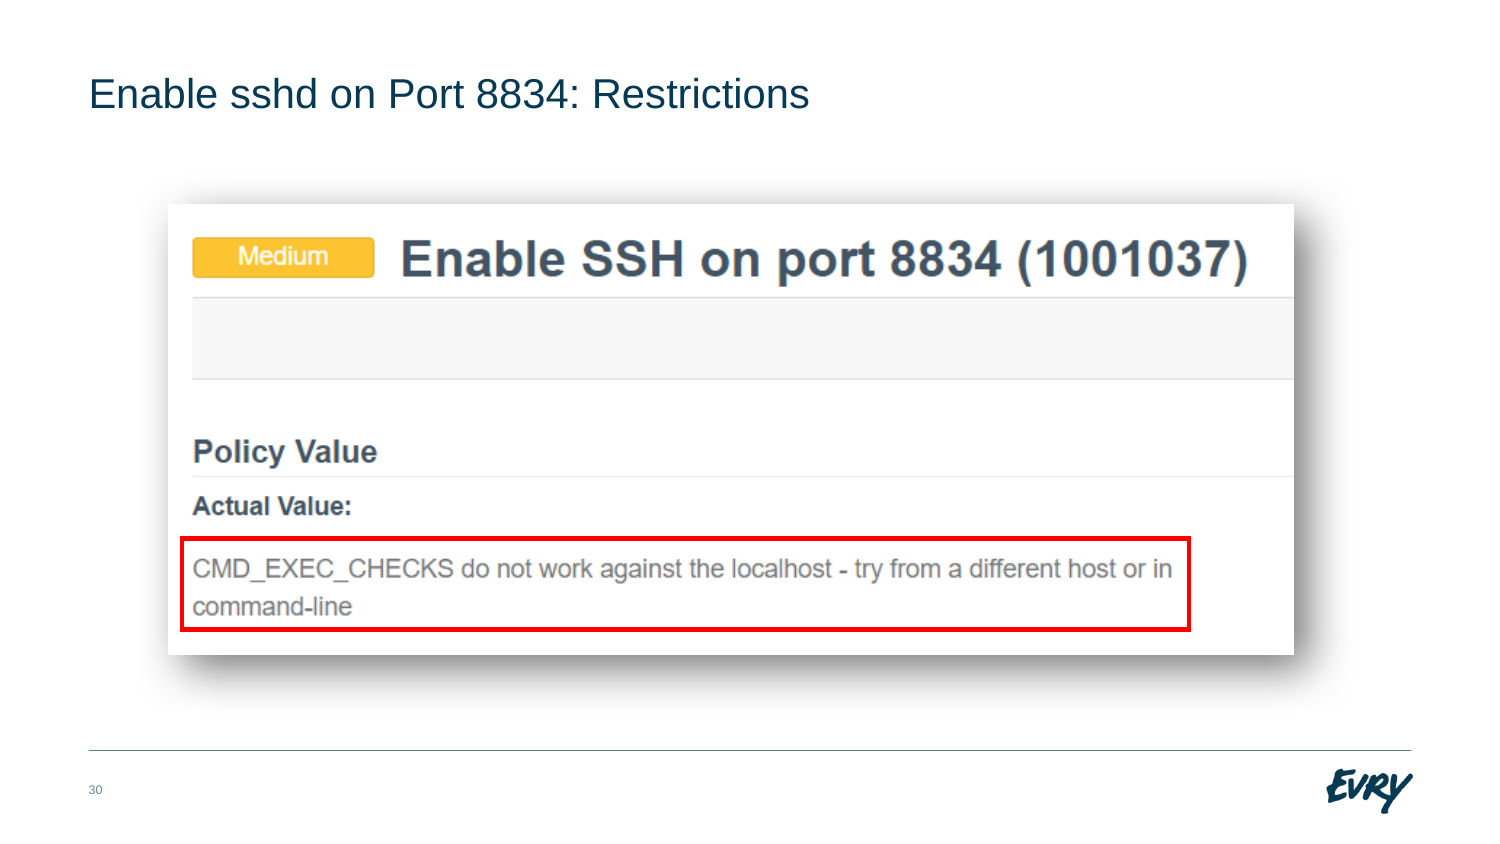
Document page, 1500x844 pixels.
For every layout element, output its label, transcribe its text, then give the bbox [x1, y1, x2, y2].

picture [168, 204, 1294, 655]
picture [1376, 779, 1383, 785]
picture [1326, 768, 1413, 814]
title Enable sshd on Port 8834: Restrictions [88, 62, 1012, 227]
slide_number 30 [88, 781, 119, 797]
picture [1388, 779, 1413, 814]
